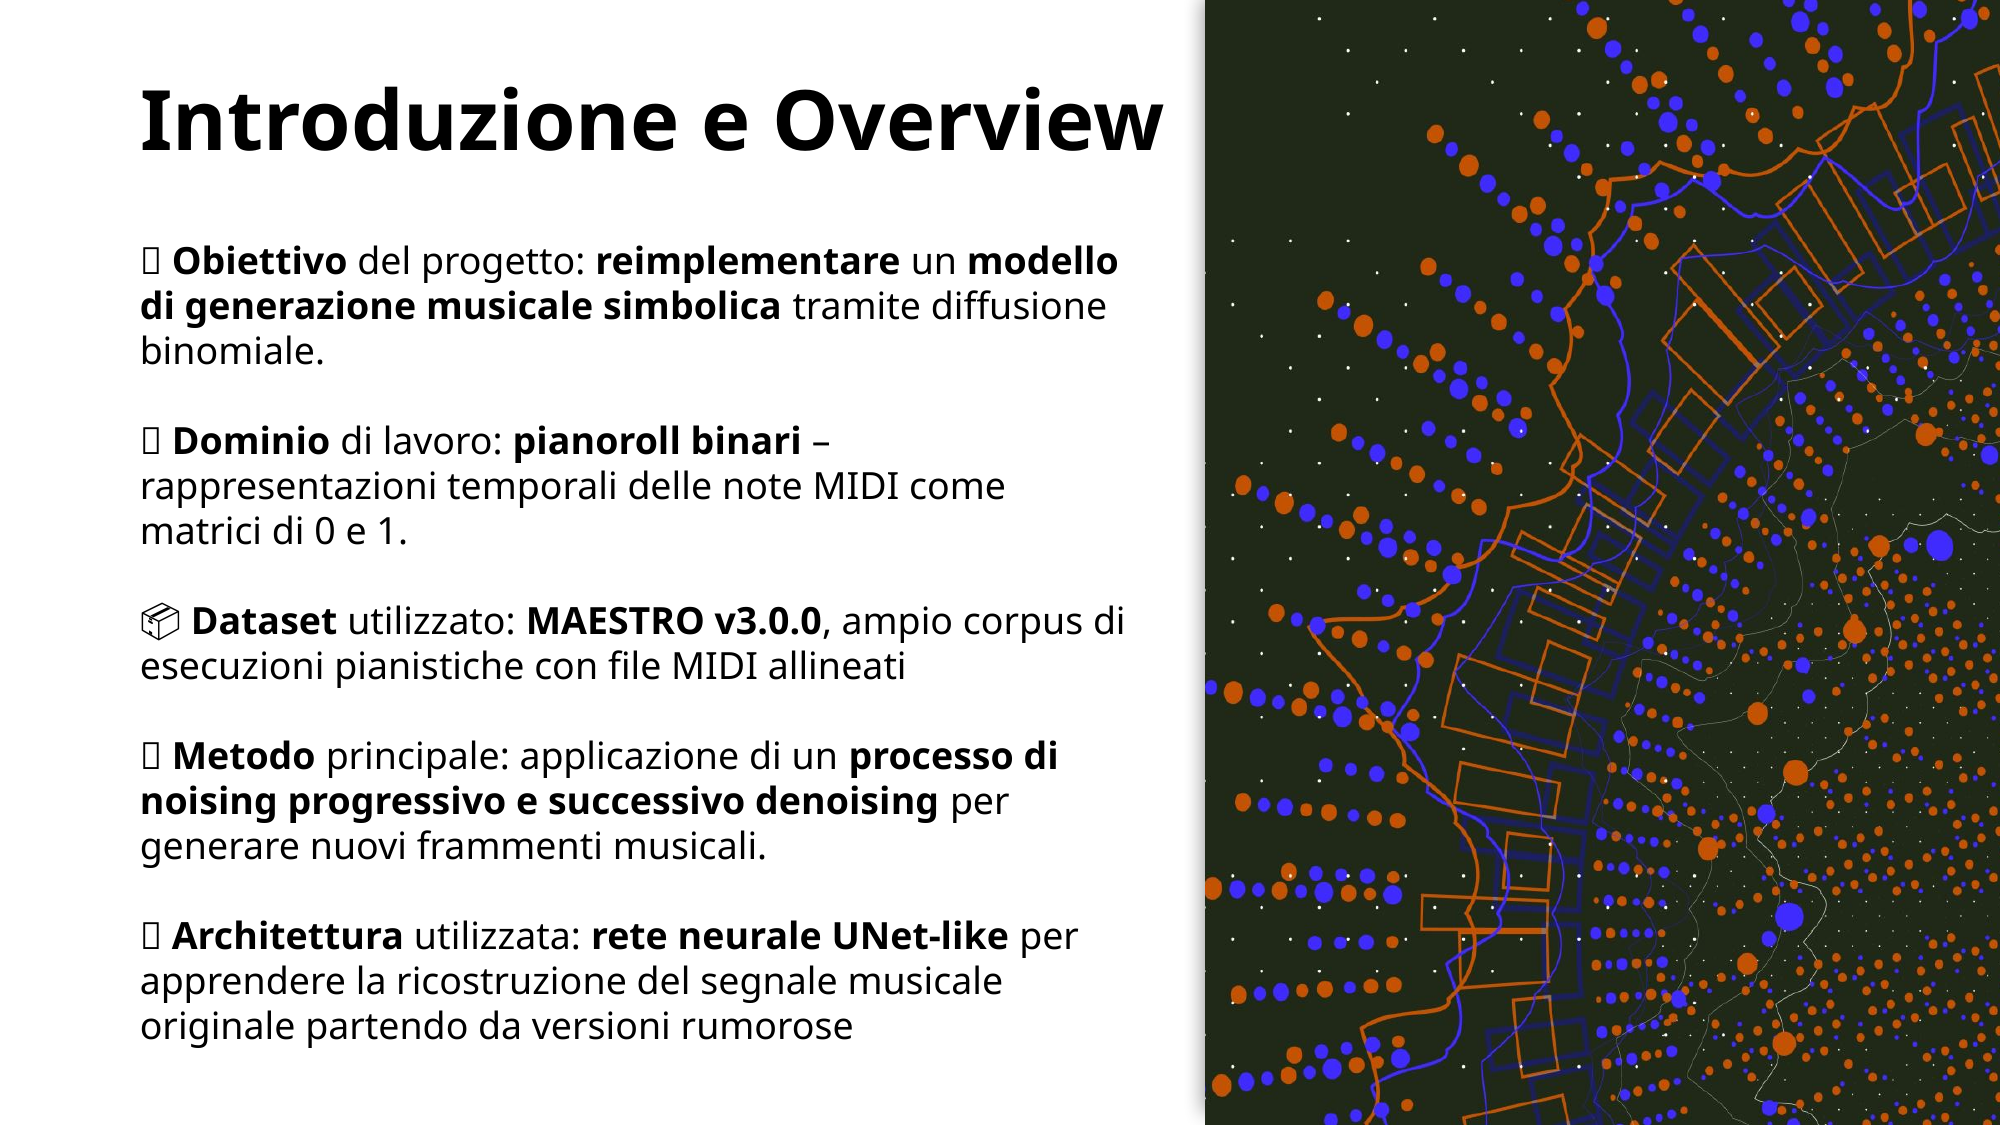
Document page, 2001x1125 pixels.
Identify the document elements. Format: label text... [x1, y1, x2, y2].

title Introduzione e Overview [124, 62, 1189, 185]
picture [1204, 0, 2000, 1125]
text_box [0, 0, 1204, 1125]
text_box ✅ Obiettivo del progetto: reimplementare un modello di generazione musicale simbolica tramite diffusione binomiale. 🎵 Dominio di lavoro: pianoroll binari – rappresentazioni temporali delle note MIDI come matrici di 0 e 1. 📦 Dataset utilizzato: MAESTRO v3.0.0, ampio corpus di esecuzioni pianistiche con file MIDI allineati 🔁 Metodo principale: applicazione di un processo di noising progressivo e successivo denoising per generare nuovi frammenti musicali. 🧠 Architettura utilizzata: rete neurale UNet-like per apprendere la ricostruzione del segnale musicale originale partendo da versioni rumorose [124, 229, 1145, 1055]
